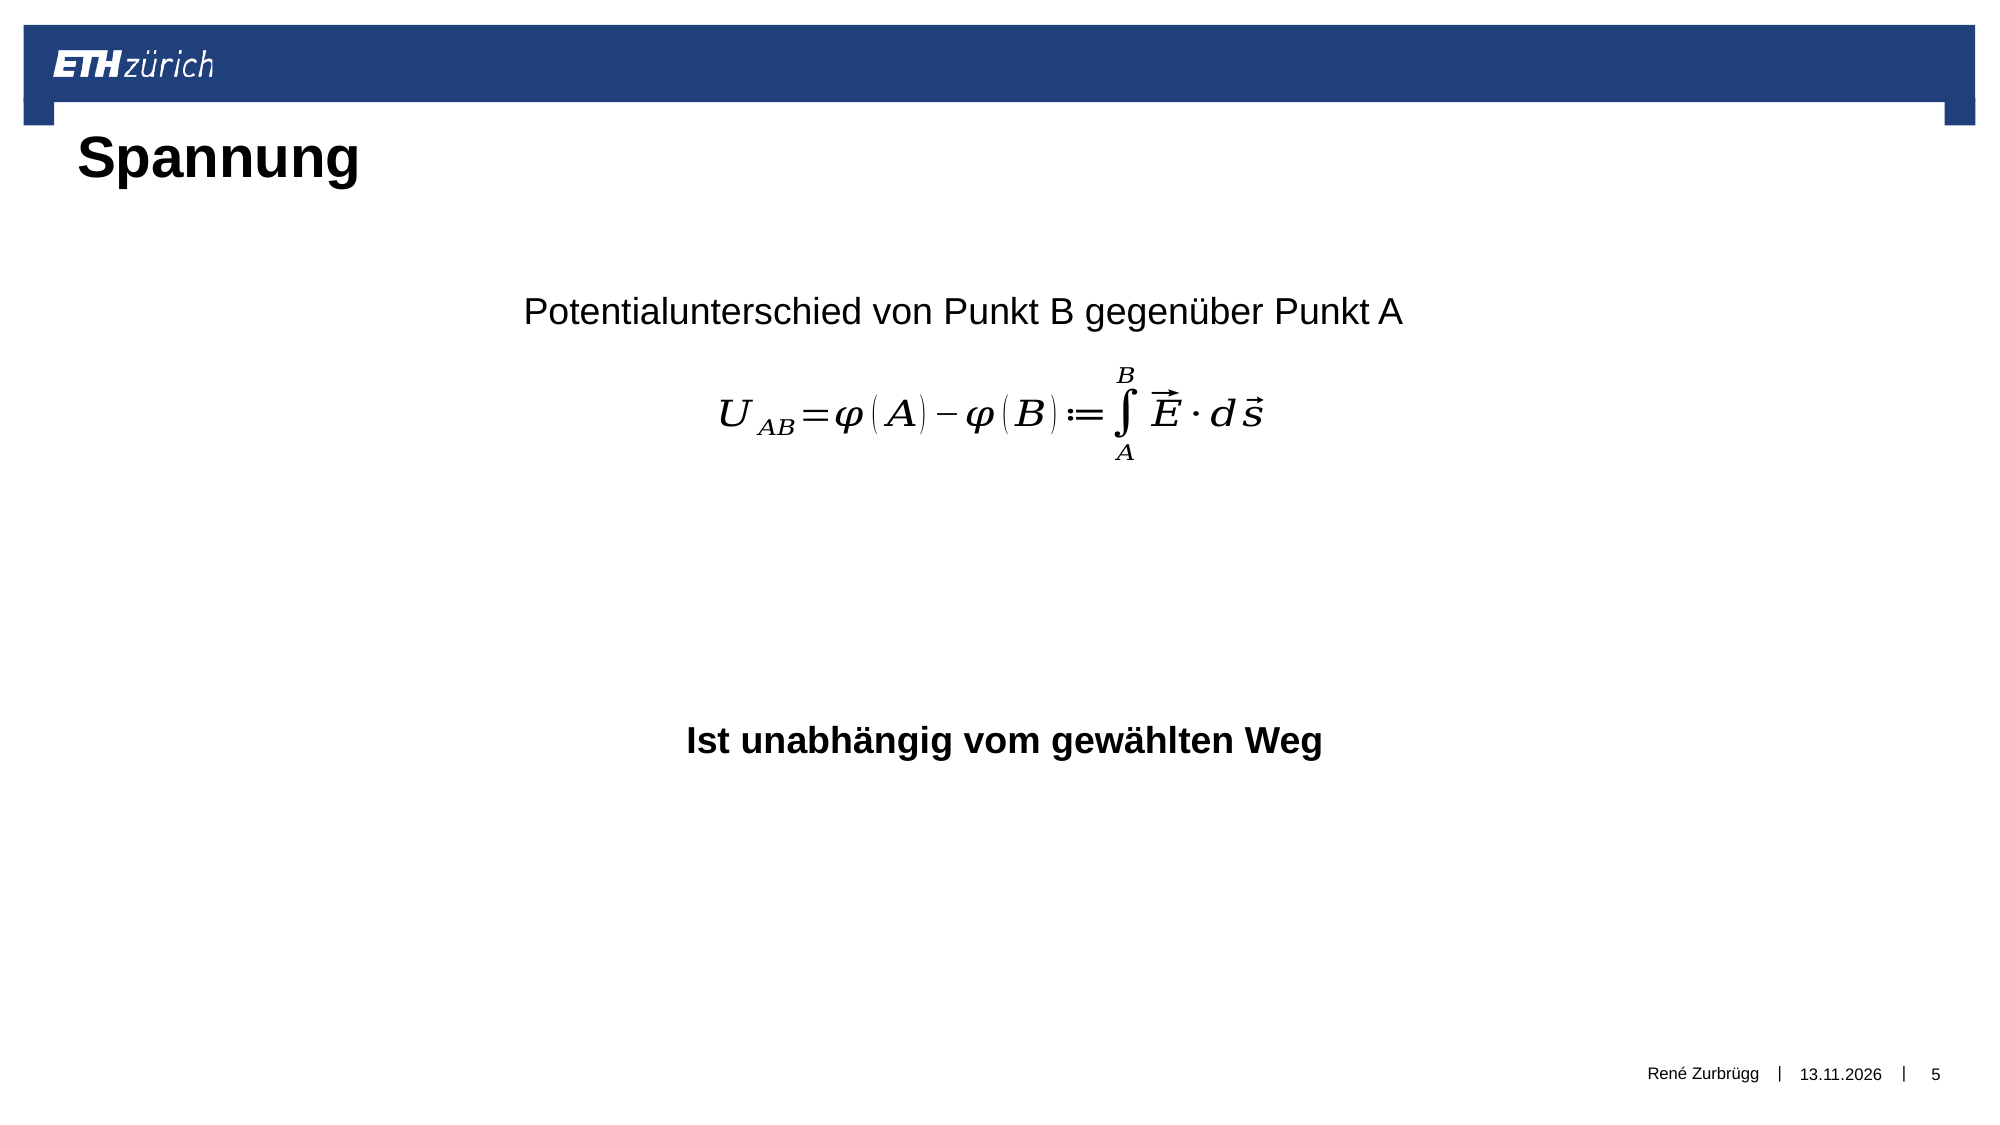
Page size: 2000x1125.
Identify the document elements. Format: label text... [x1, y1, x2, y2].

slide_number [1790, 1034, 1892, 1112]
text_box Ist unabhängig vom gewählten Weg [671, 708, 1340, 769]
text_box Potentialunterschied von Punkt B gegenüber Punkt A [508, 279, 1419, 385]
slide_number 5 [1906, 1034, 1966, 1112]
footer René Zurbrügg [999, 1034, 1760, 1111]
title Spannung [53, 101, 1947, 269]
